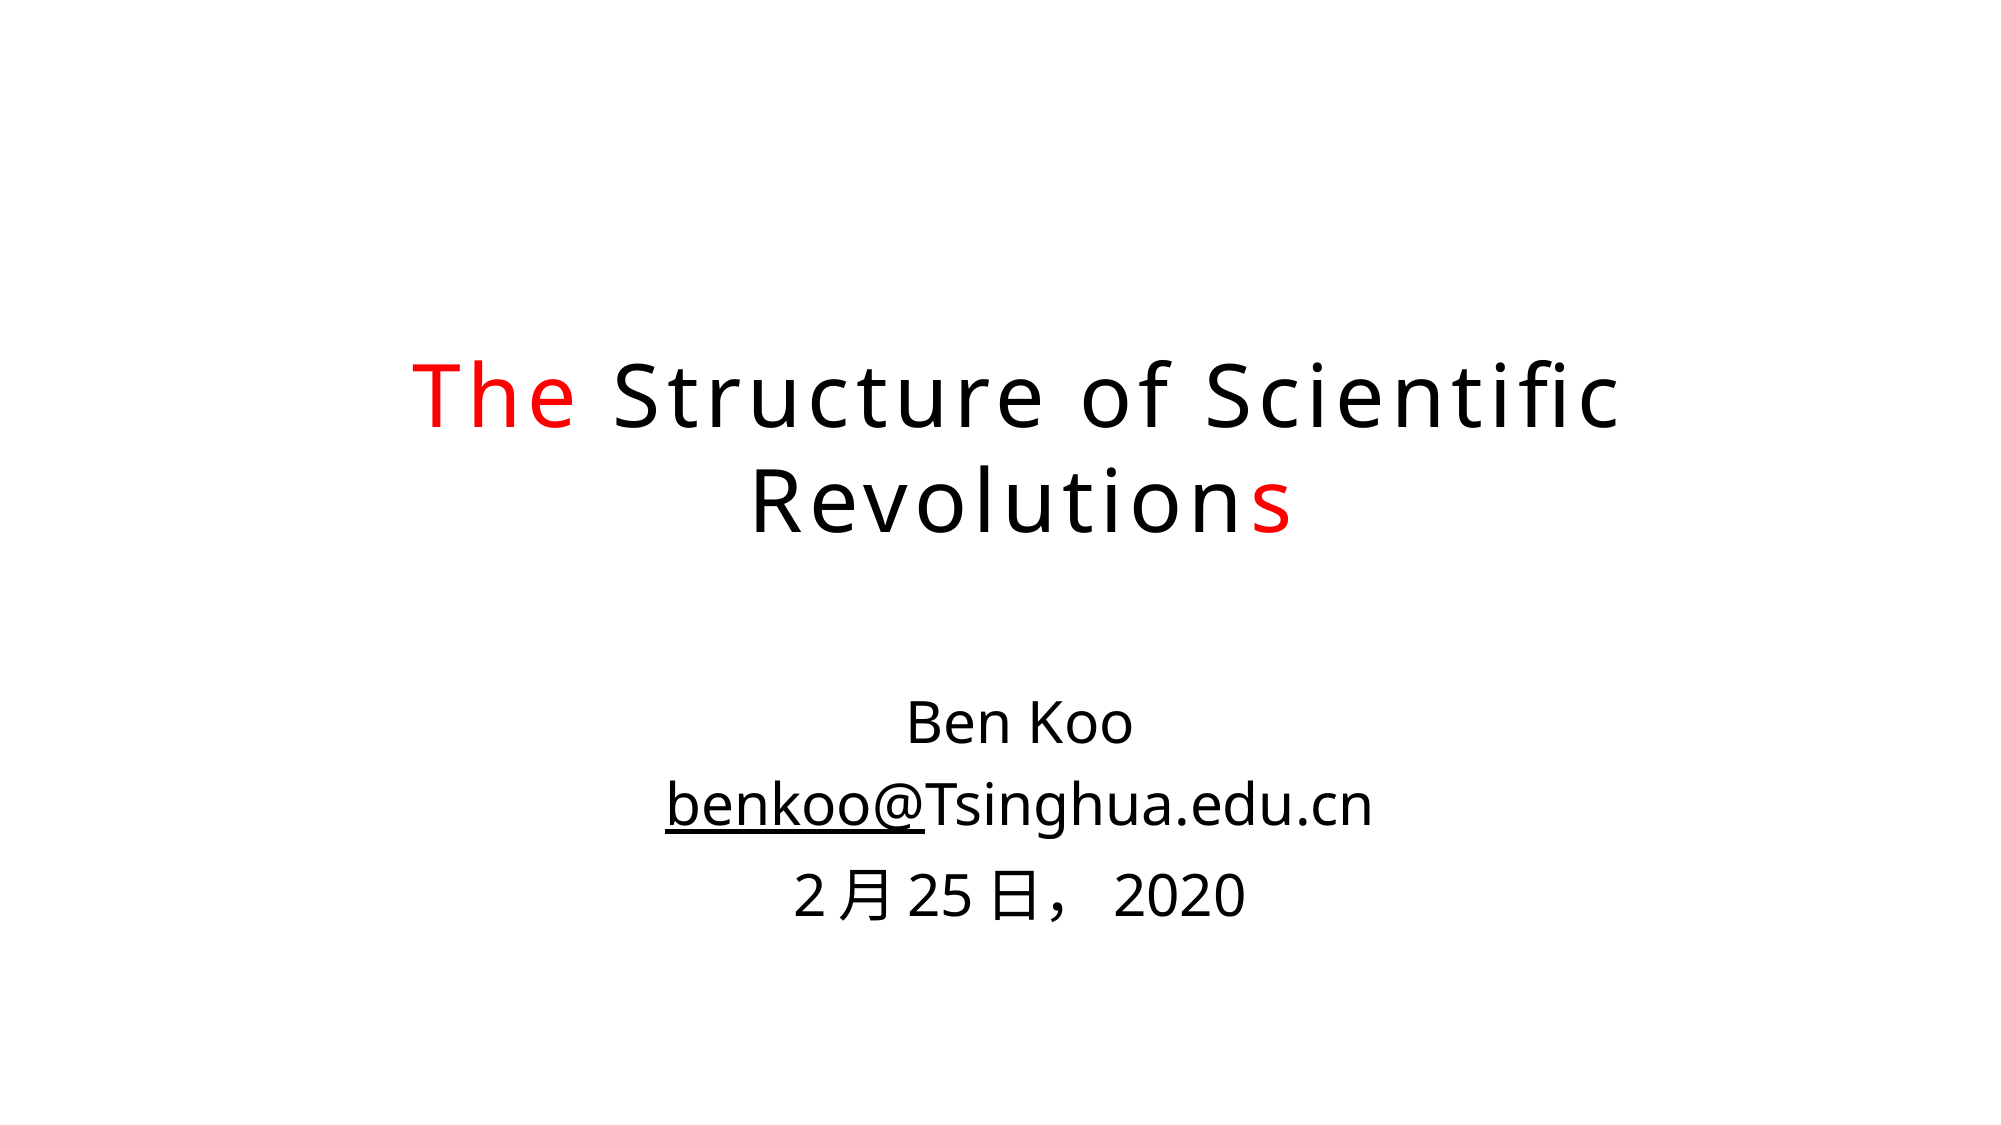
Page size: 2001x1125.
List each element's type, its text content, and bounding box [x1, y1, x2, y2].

list The Structure of Scientific Revolutions Ben Koo benkoo@Tsinghua.edu.cn 2月25日，2020 [332, 332, 1708, 940]
